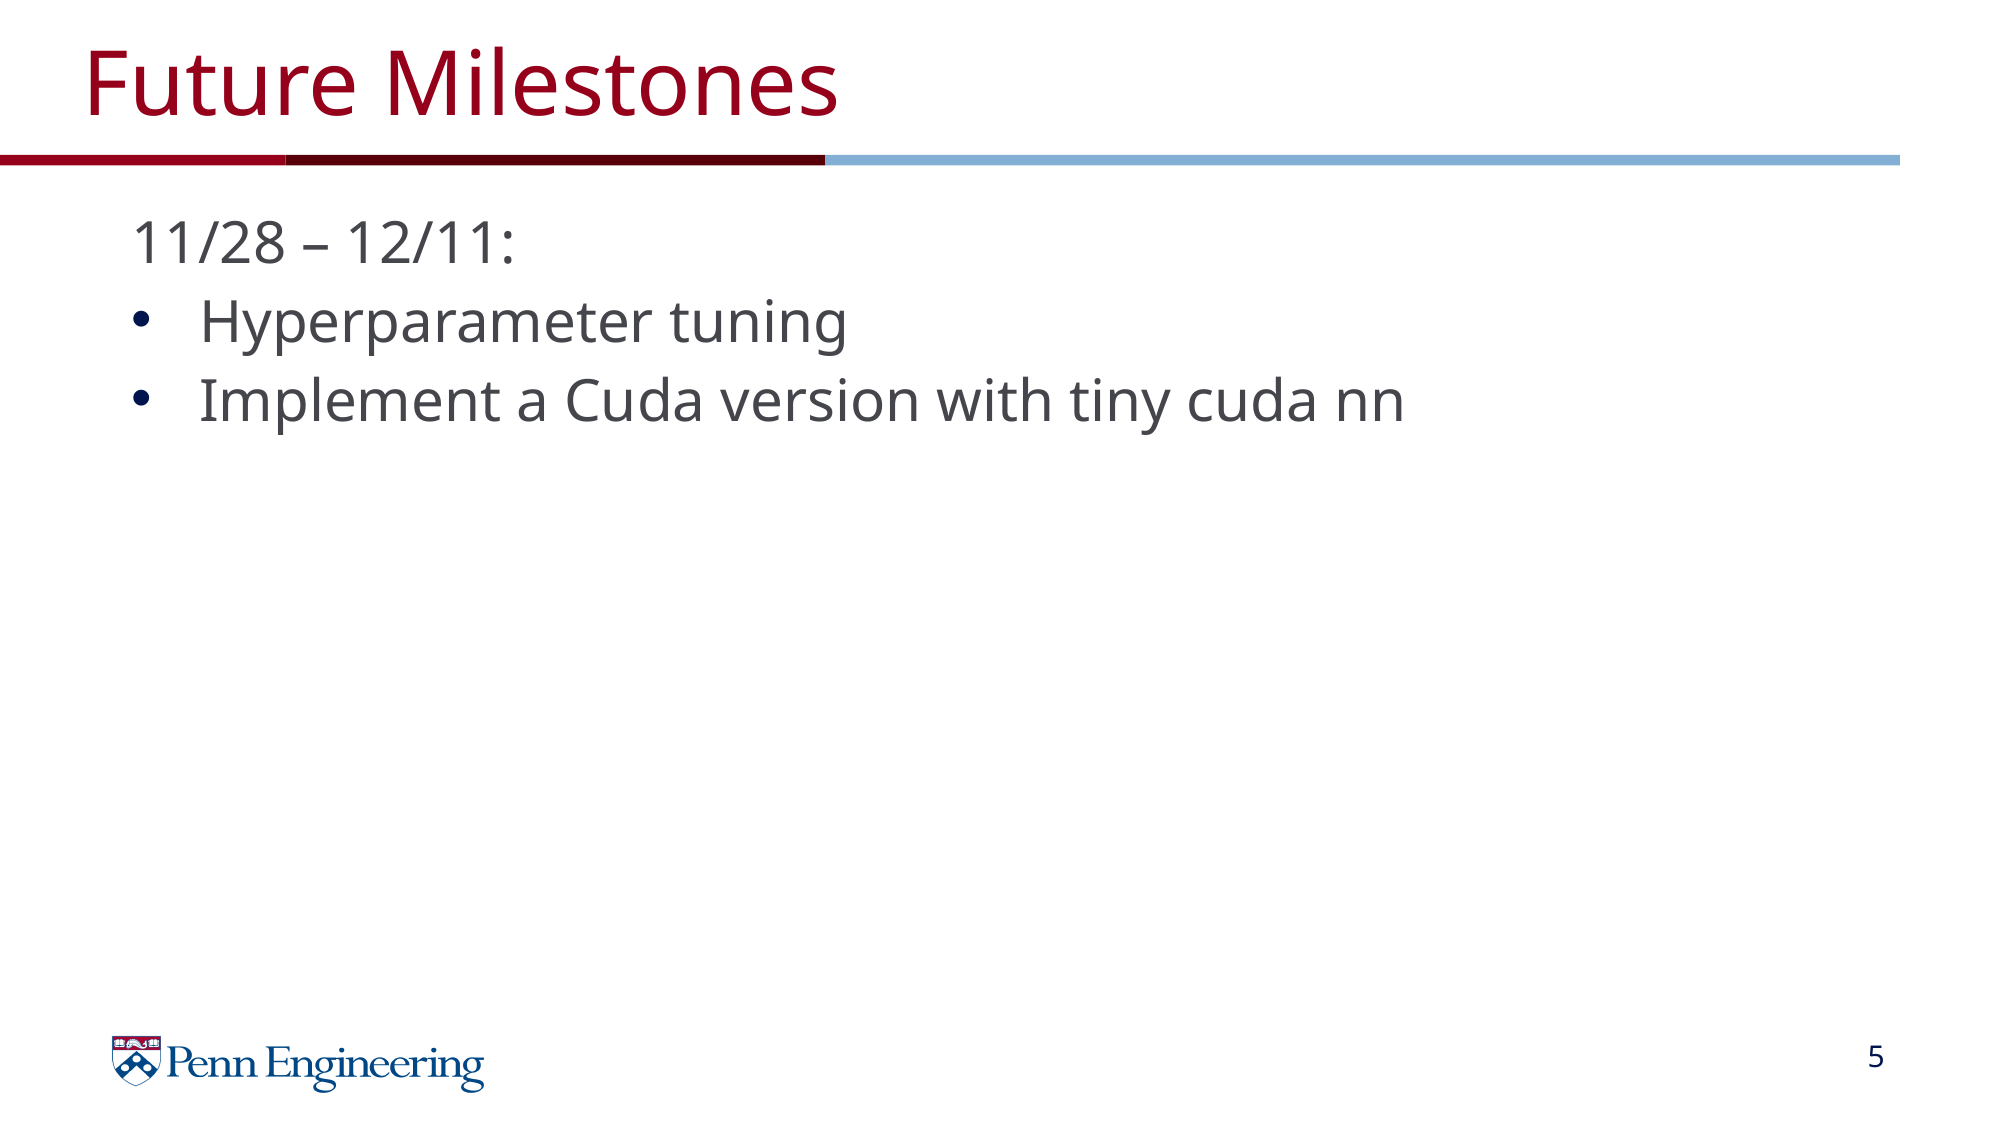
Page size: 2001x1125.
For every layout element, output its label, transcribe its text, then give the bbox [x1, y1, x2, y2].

list 11/28 – 12/11: Hyperparameter tuning Implement a Cuda version with tiny cuda nn [94, 197, 1895, 1005]
title Future Milestones [67, 3, 1868, 156]
picture [99, 1027, 496, 1097]
slide_number 5 [1433, 1027, 1900, 1088]
